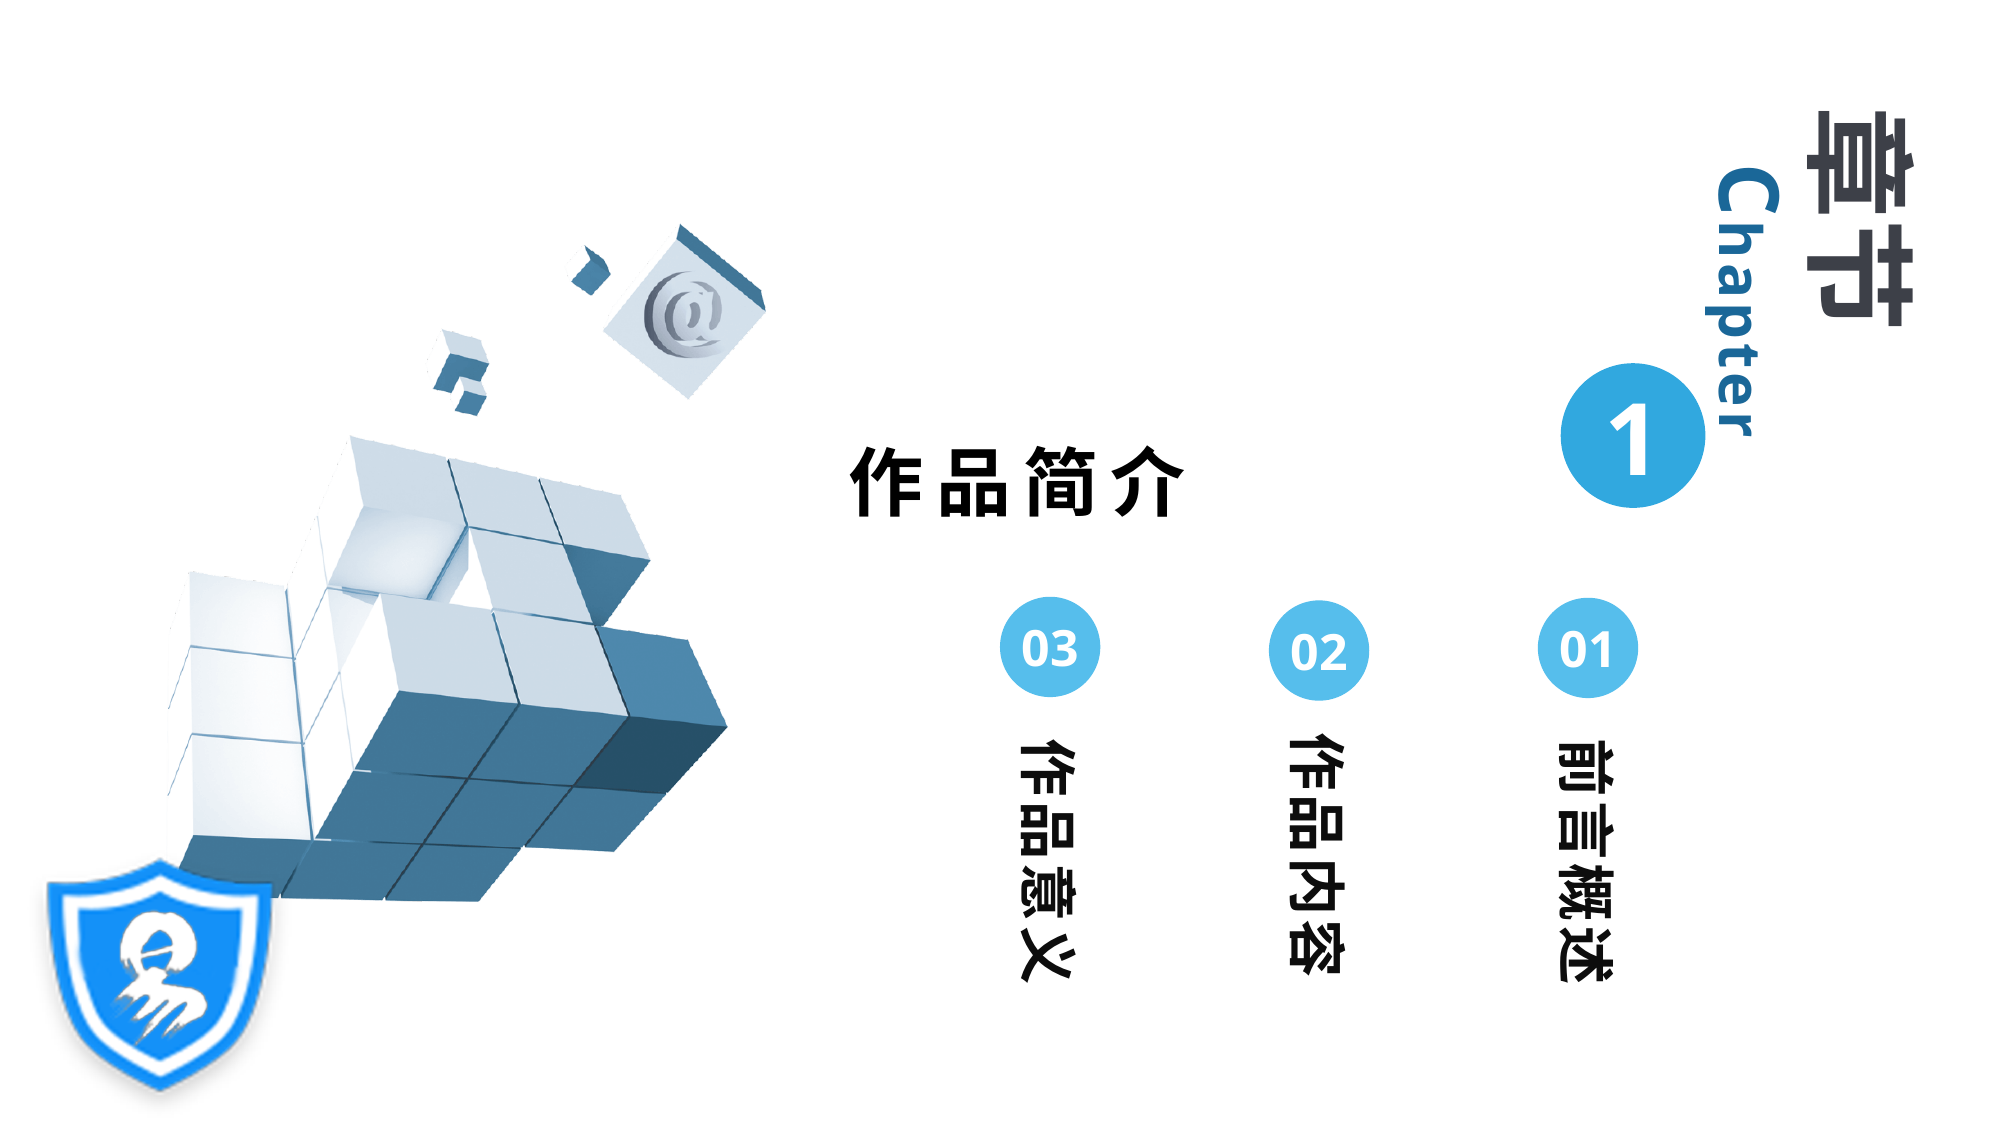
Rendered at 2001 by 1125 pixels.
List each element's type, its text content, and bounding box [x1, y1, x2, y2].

picture [14, 223, 766, 1123]
text_box 前言概述 [1519, 738, 1658, 1125]
text_box 01 [1536, 596, 1640, 700]
text_box 03 [998, 595, 1102, 699]
text_box 1 [1559, 362, 1707, 509]
text_box 作品意义 [981, 738, 1120, 1125]
text_box 作品内容 [1250, 732, 1389, 1125]
text_box 章节 [1778, 91, 1946, 364]
text_box 作品简介 [848, 381, 1354, 563]
text_box 02 [1267, 599, 1371, 702]
text_box Chapter [1691, 163, 1814, 739]
